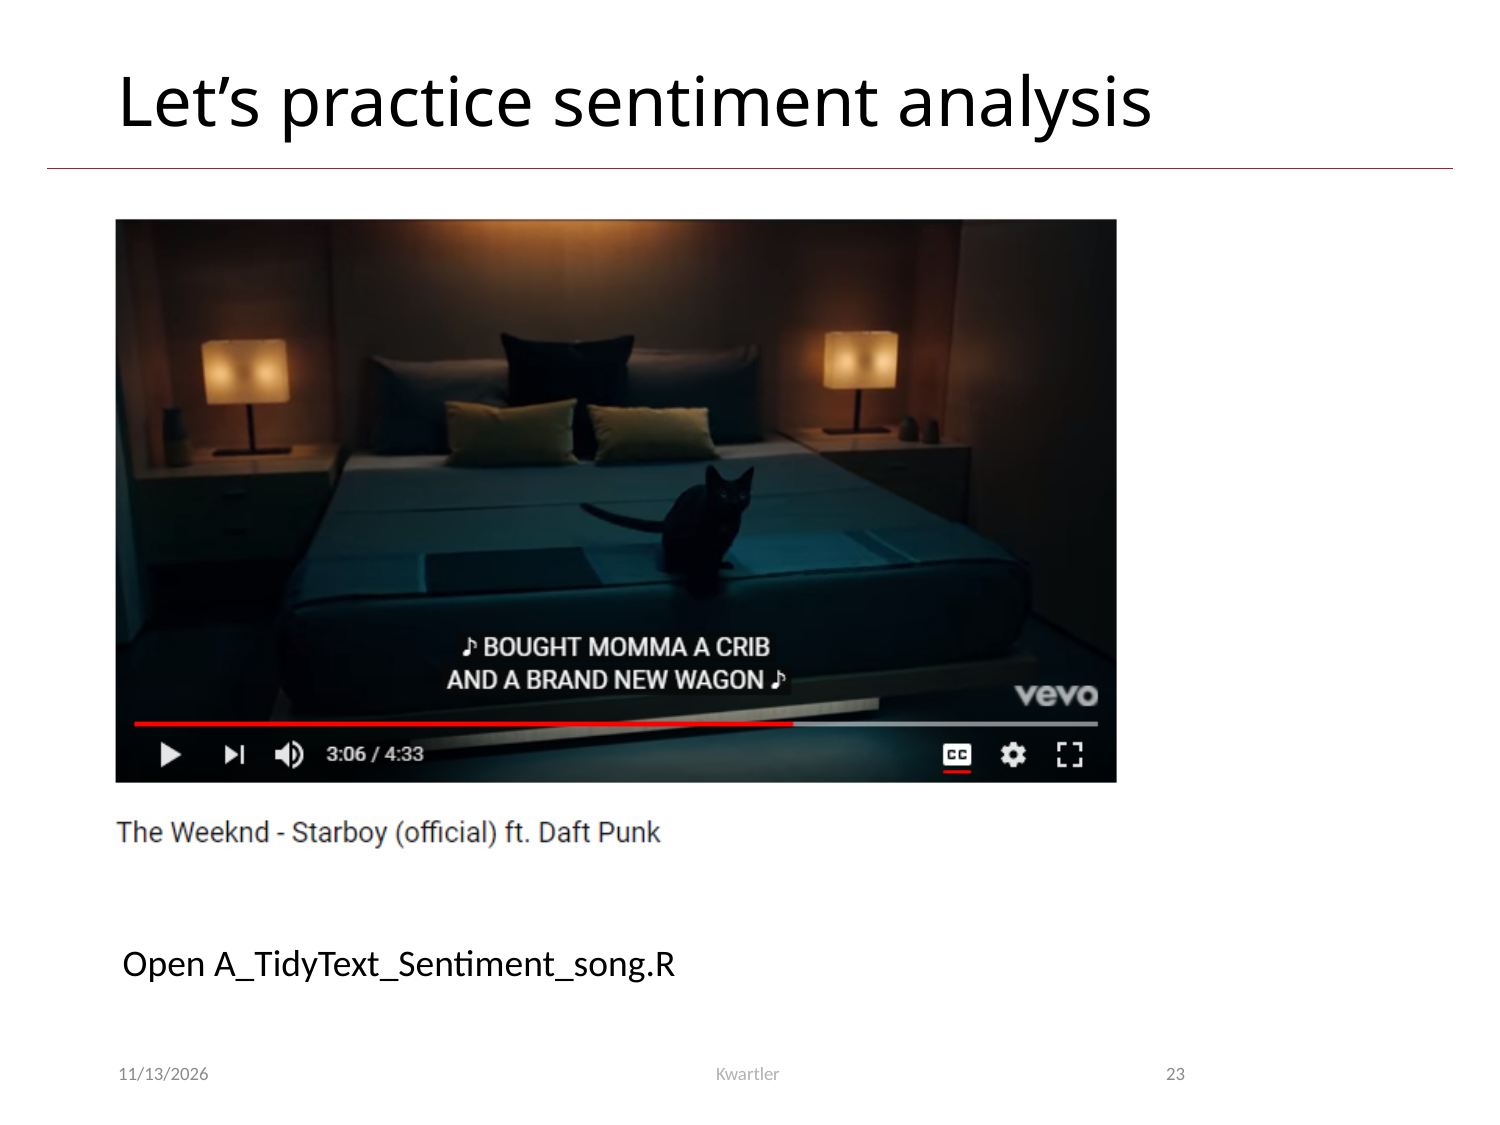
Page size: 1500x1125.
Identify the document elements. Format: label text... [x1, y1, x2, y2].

slide_number 23 [1059, 1042, 1200, 1103]
footer Kwartler [496, 1042, 1004, 1103]
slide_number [103, 1042, 441, 1103]
text_box Open A_TidyText_Sentiment_song.R [107, 932, 774, 992]
title Let’s practice sentiment analysis [103, 59, 1397, 157]
picture [105, 207, 1142, 855]
